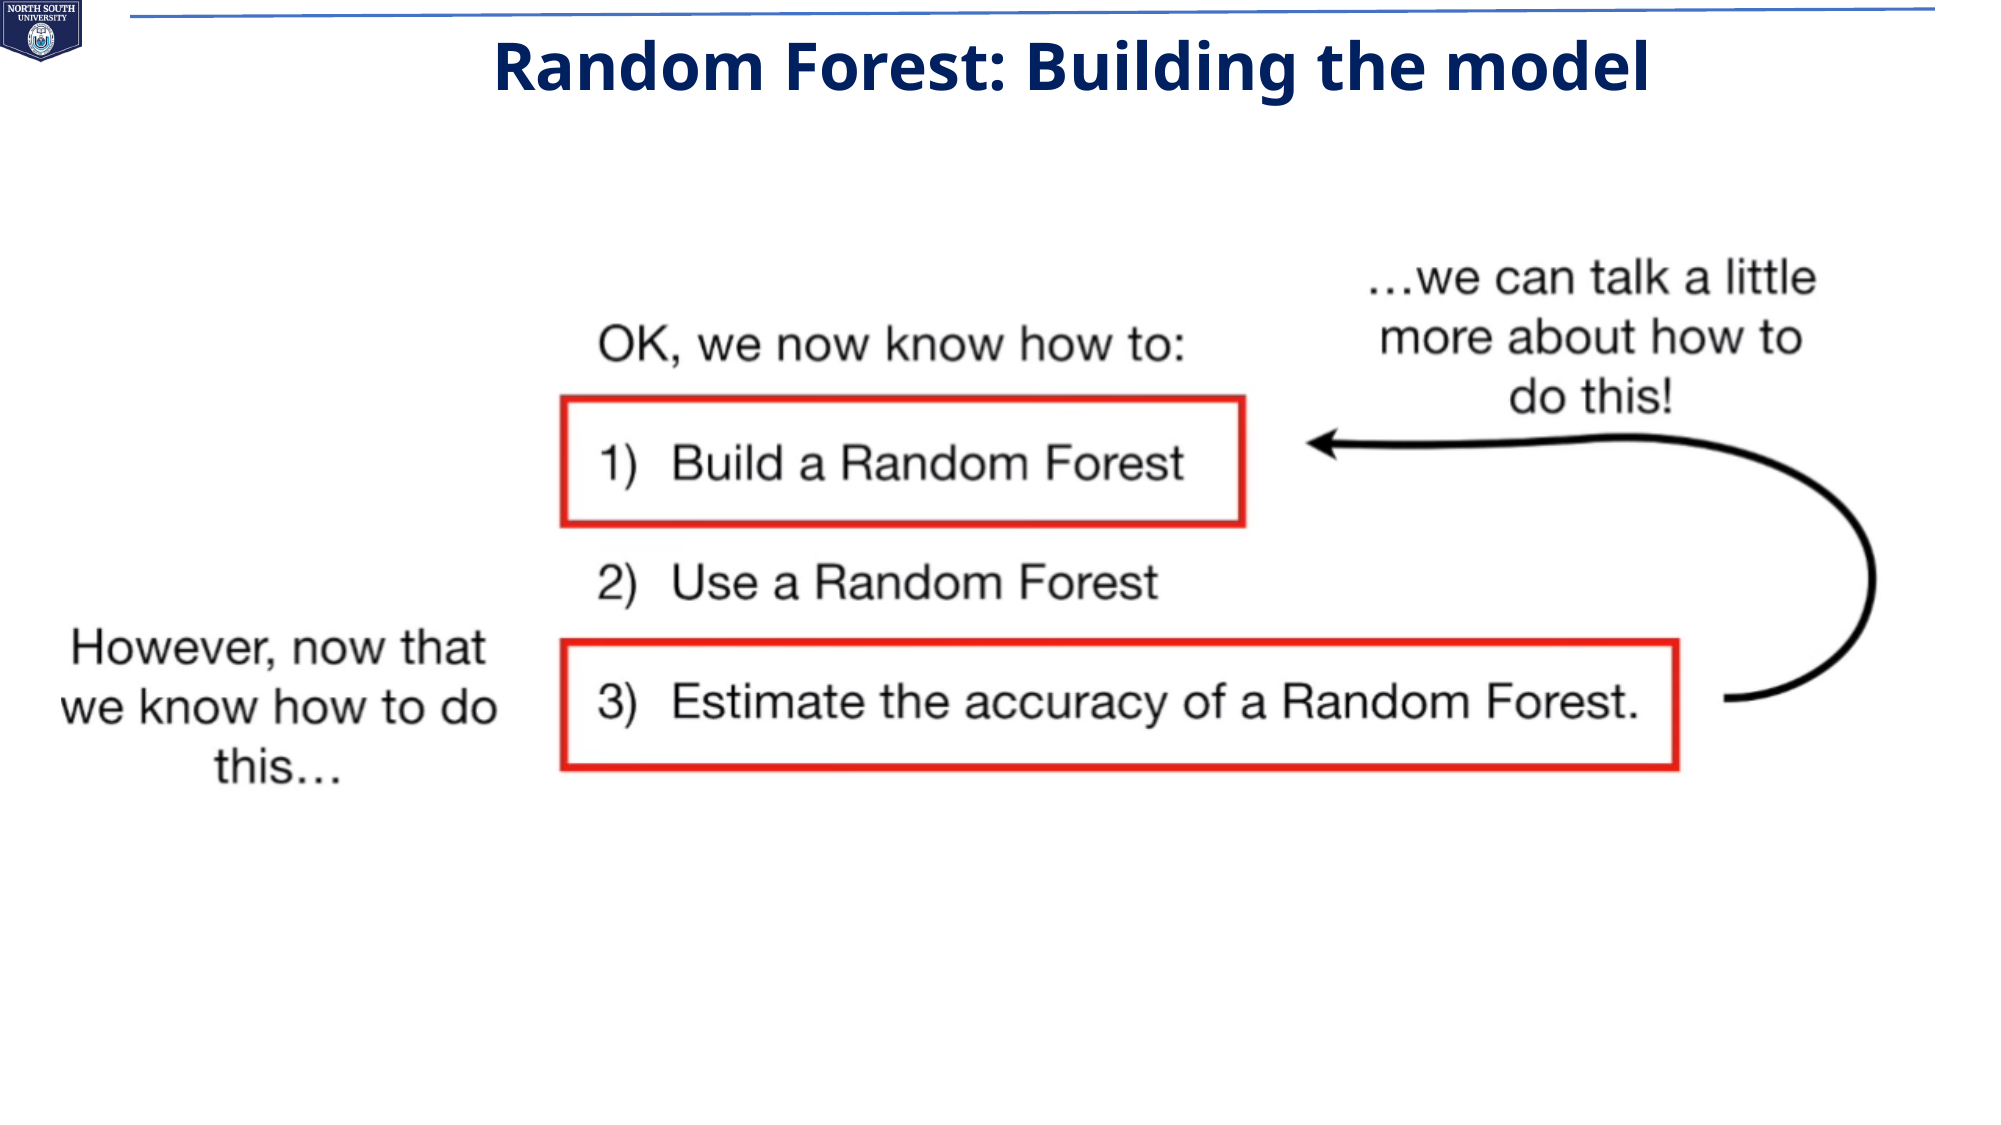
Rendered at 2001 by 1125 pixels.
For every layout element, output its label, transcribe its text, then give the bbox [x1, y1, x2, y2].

title Random Forest: Building the model [209, 25, 1935, 112]
picture [0, 0, 82, 65]
picture [61, 166, 1939, 959]
